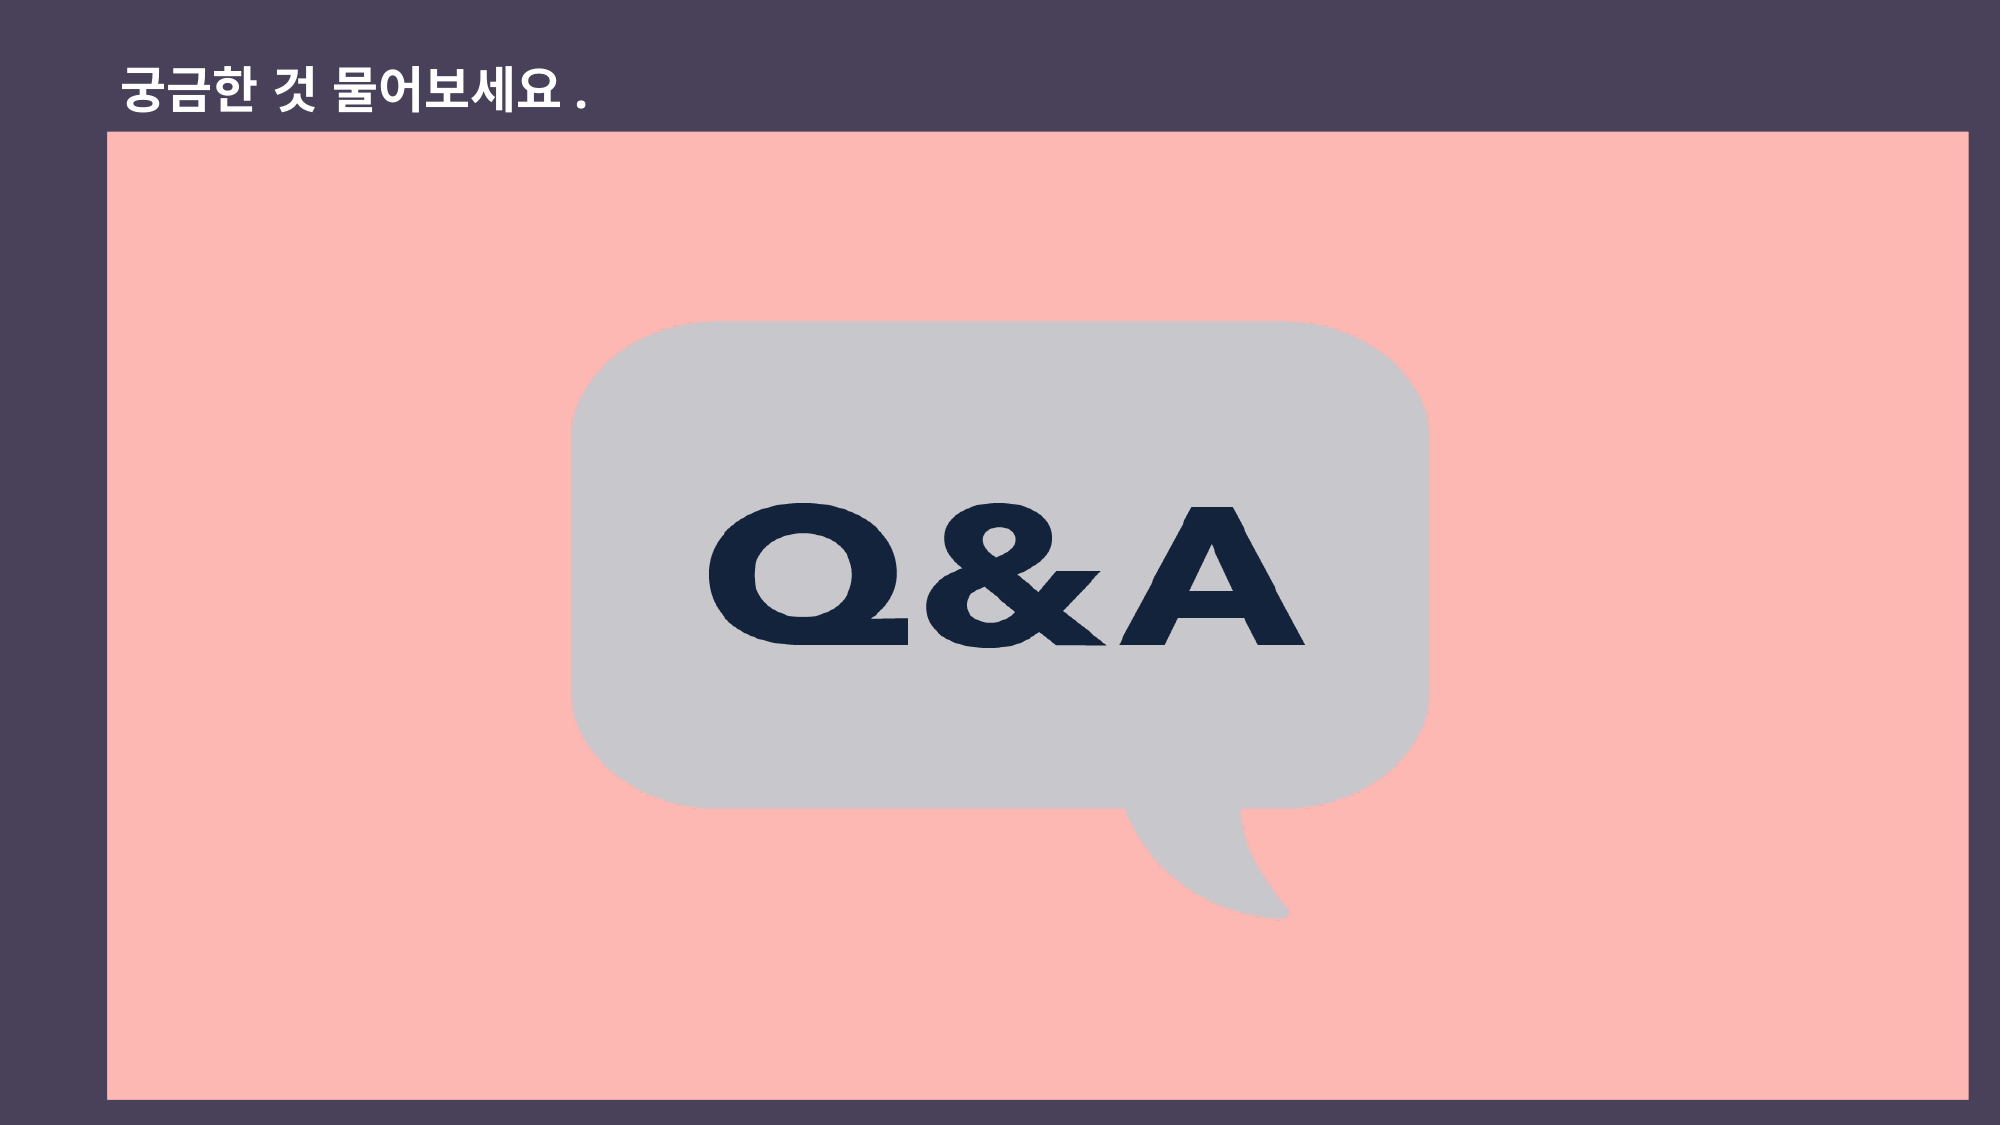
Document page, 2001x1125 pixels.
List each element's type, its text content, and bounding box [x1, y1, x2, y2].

picture [419, 133, 1581, 1059]
text_box ! [0, 0, 2000, 1125]
text_box 궁금한 것 물어보세요. [105, 21, 1477, 126]
